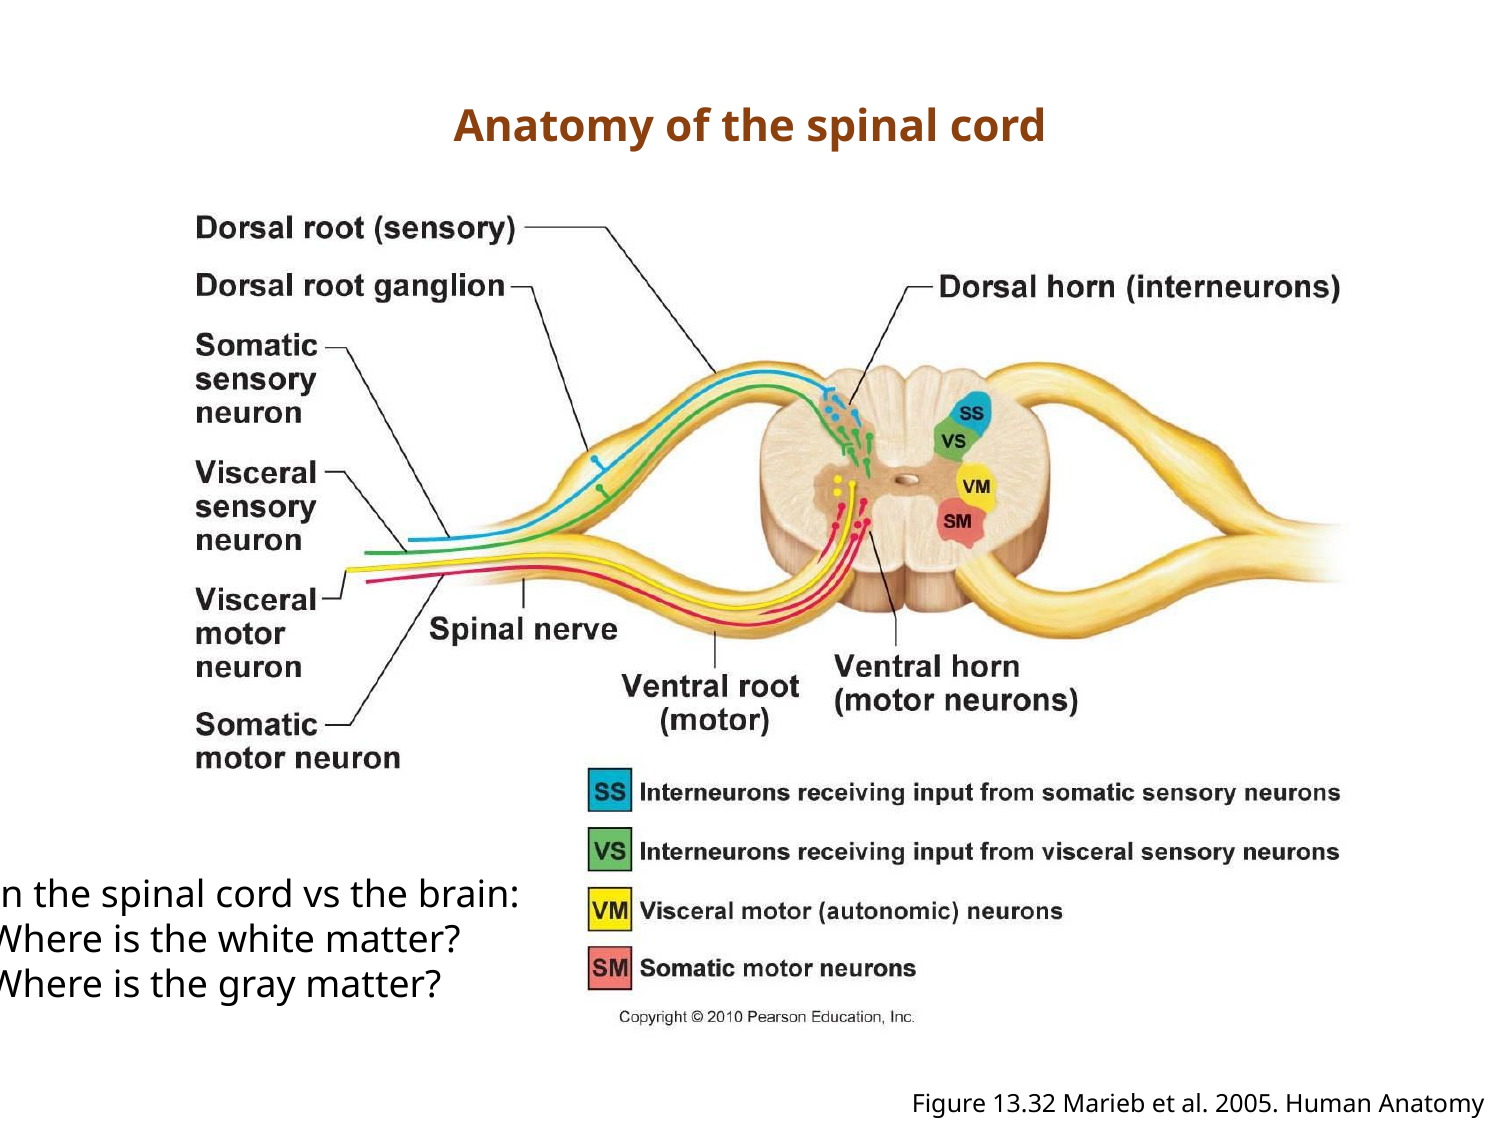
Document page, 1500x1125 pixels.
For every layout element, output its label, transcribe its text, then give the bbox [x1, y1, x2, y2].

text_box In the spinal cord vs the brain: Where is the white matter? Where is the gray matter? [0, 862, 165, 1013]
title Anatomy of the spinal cord [0, 24, 1500, 162]
picture [174, 190, 1362, 1044]
text_box Figure 13.32 Marieb et al. 2005. Human Anatomy [800, 1079, 1500, 1125]
